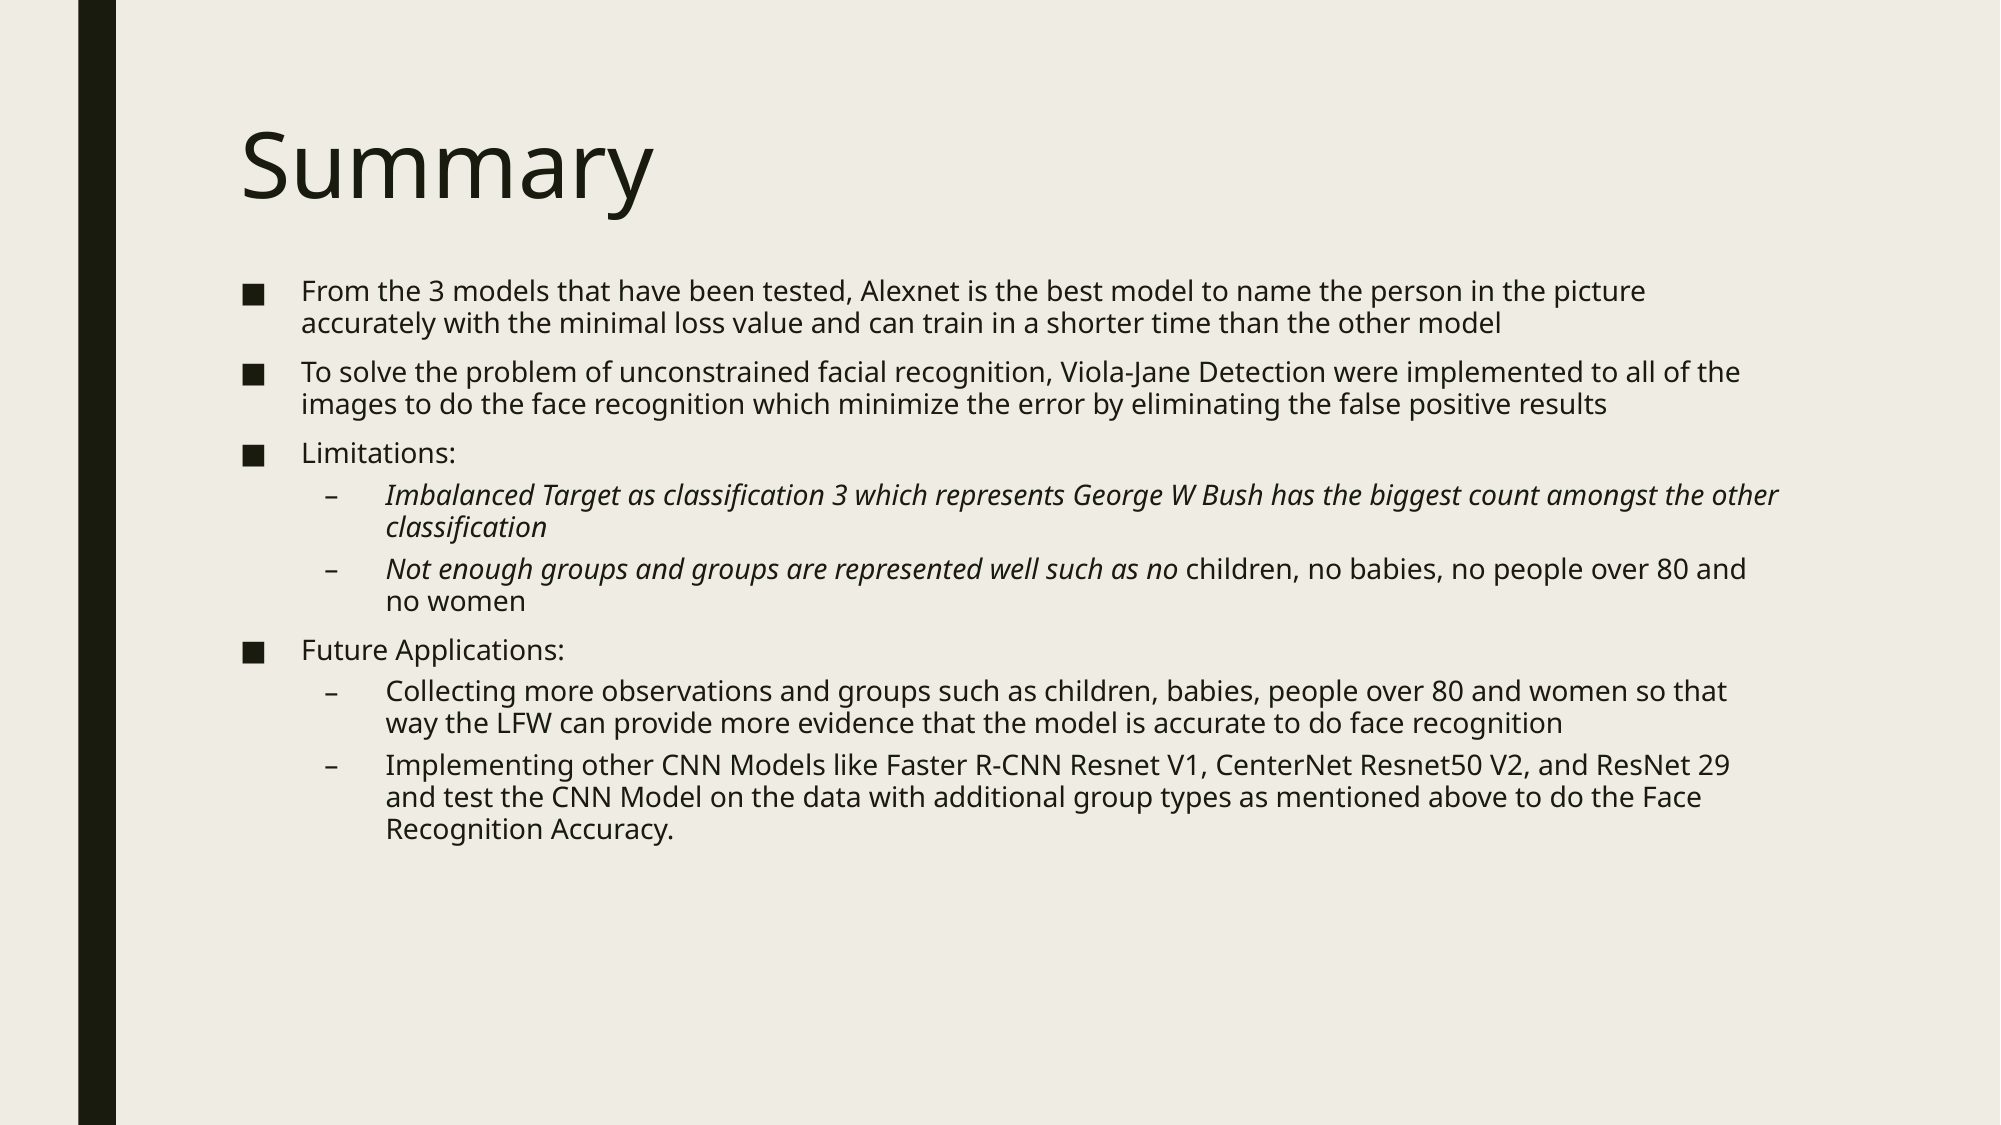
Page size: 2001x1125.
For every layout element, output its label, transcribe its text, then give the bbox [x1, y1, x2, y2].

title Summary [225, 112, 1800, 245]
list From the 3 models that have been tested, Alexnet is the best model to name the person in the picture accurately with the minimal loss value and can train in a shorter time than the other model To solve the problem of unconstrained facial recognition, Viola-Jane Detection were implemented to all of the images to do the face recognition which minimize the error by eliminating the false positive results Limitations: Imbalanced Target as classification 3 which represents George W Bush has the biggest count amongst the other classification Not enough groups and groups are represented well such as no children, no babies, no people over 80 and no women Future Applications: Collecting more observations and groups such as children, babies, people over 80 and women so that way the LFW can provide more evidence that the model is accurate to do face recognition Implementing other CNN Models like Faster R-CNN Resnet V1, CenterNet Resnet50 V2, and ResNet 29 and test the CNN Model on the data with additional group types as mentioned above to do the Face Recognition Accuracy. [225, 268, 1800, 857]
